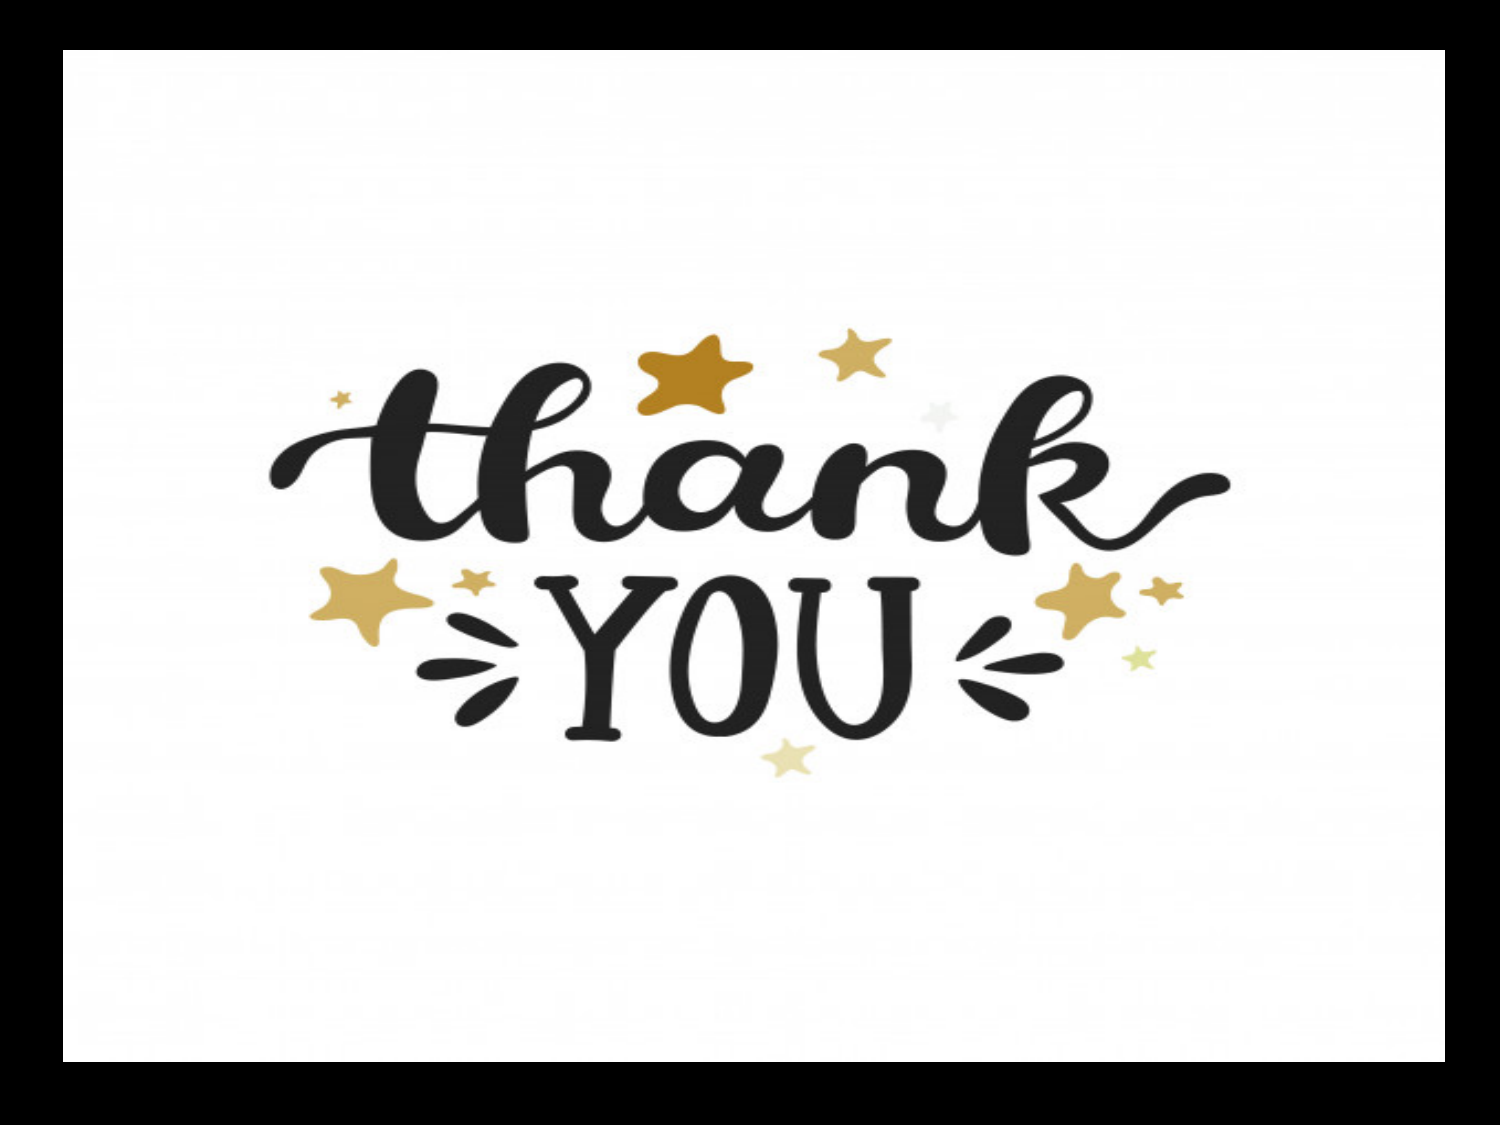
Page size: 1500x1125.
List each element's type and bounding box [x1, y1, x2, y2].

picture [61, 49, 1446, 1063]
